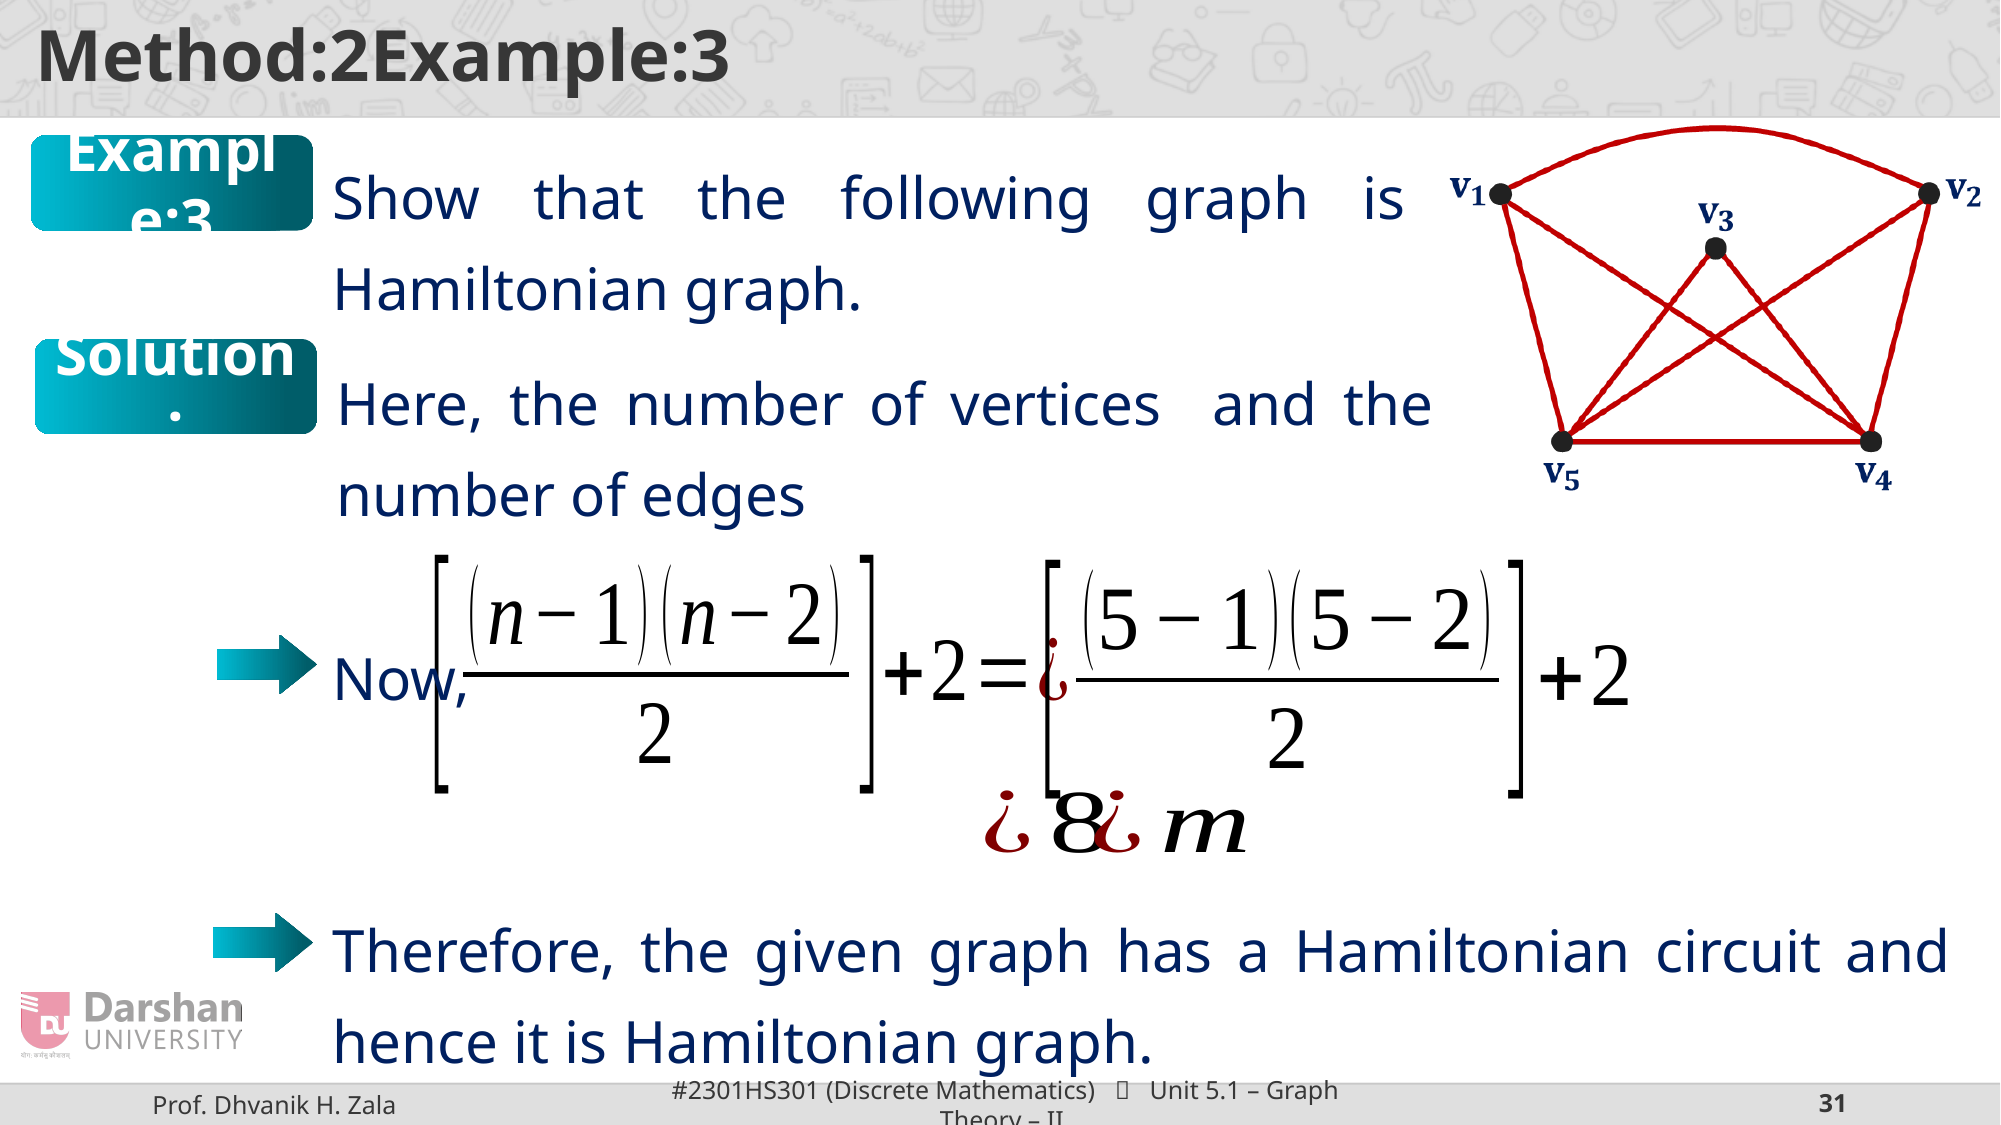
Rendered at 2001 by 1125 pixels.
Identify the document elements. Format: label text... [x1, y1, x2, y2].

picture [1431, 125, 2000, 501]
text_box Therefore, the given graph has a Hamiltonian circuit and hence it is Hamiltonian graph. [317, 885, 1966, 1108]
text_box [216, 634, 317, 694]
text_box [21, 992, 242, 1059]
text_box Example:3 [30, 135, 314, 231]
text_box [317, 547, 1072, 796]
text_box Solution: [34, 338, 318, 435]
text_box Show that the following graph is Hamiltonian graph. [317, 132, 1421, 339]
text_box [212, 913, 314, 973]
